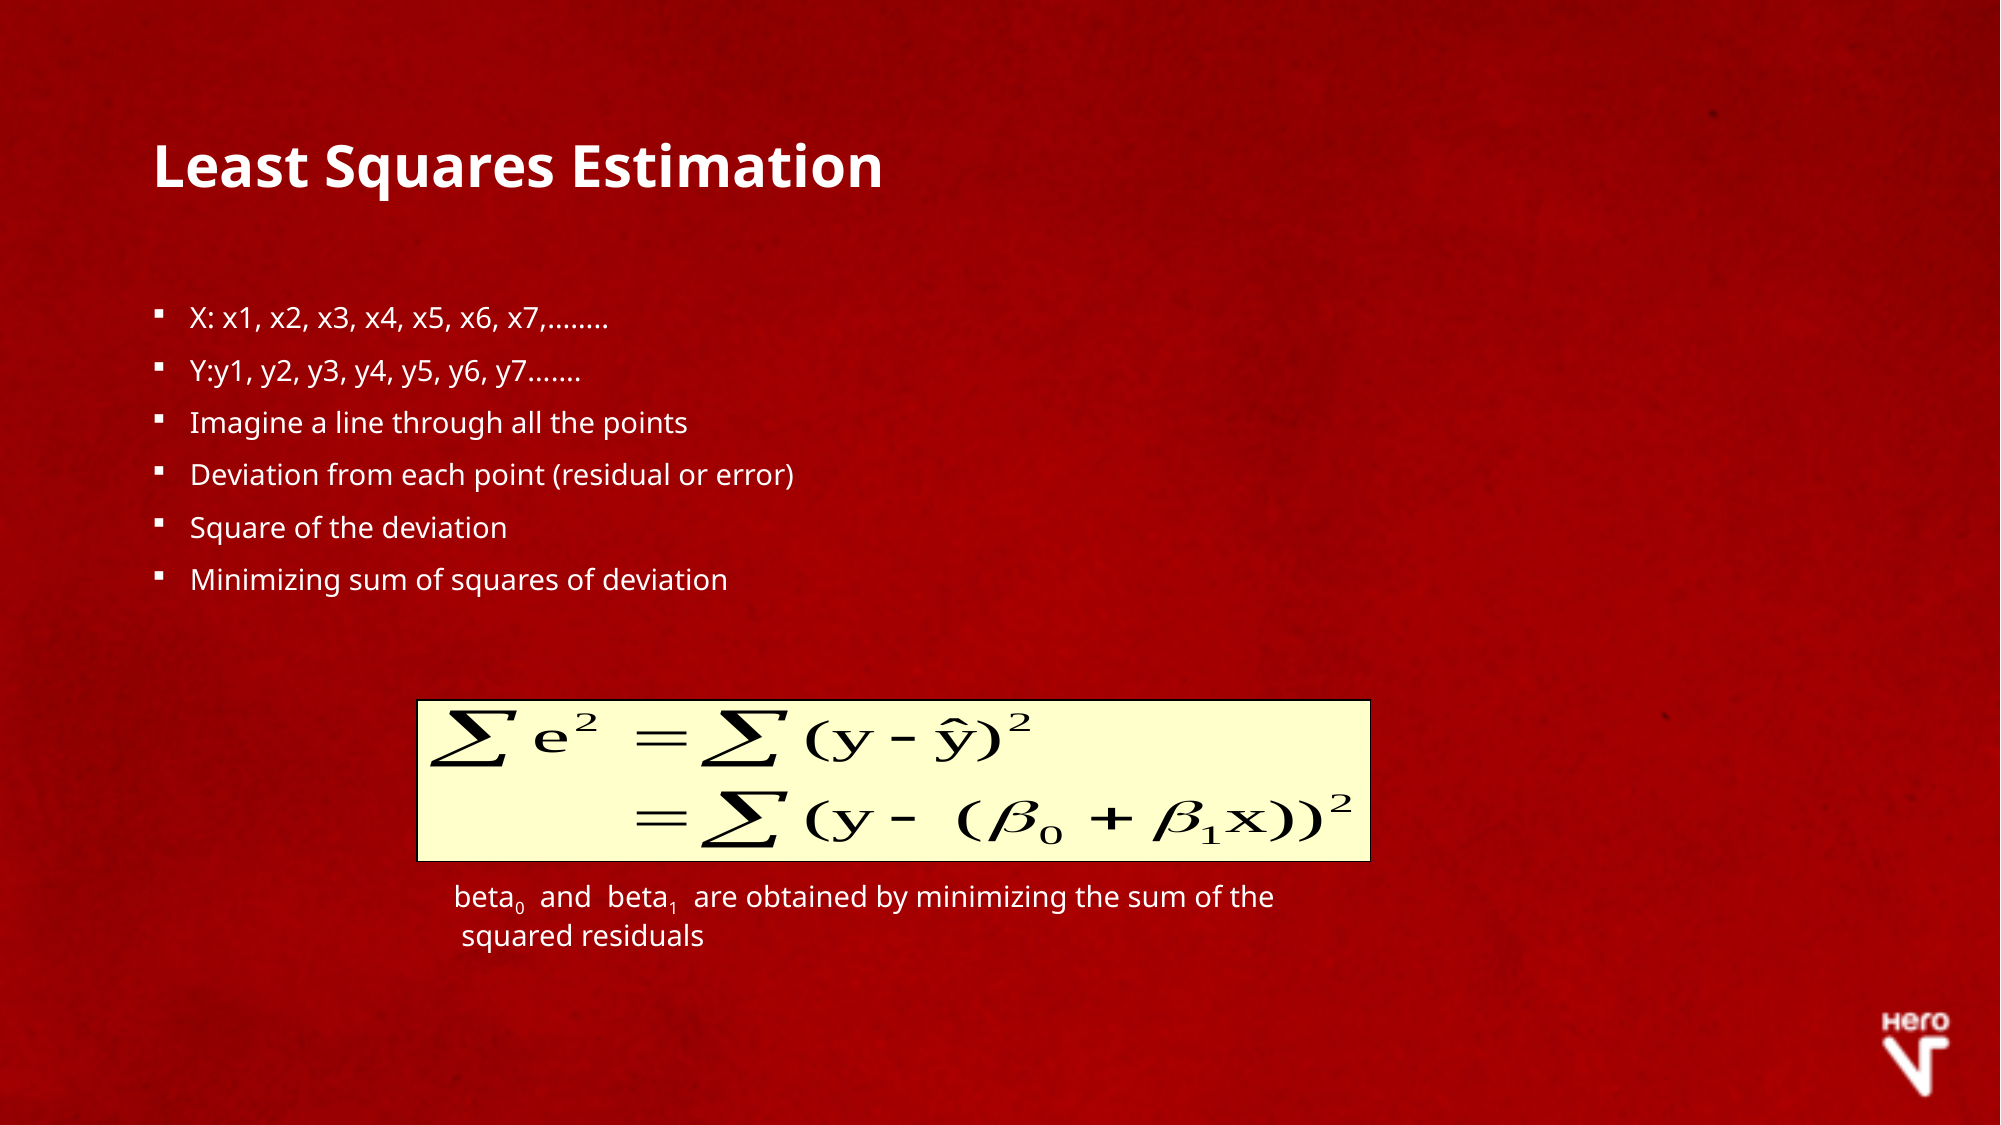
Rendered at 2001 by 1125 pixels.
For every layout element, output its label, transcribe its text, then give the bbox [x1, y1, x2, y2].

list X: x1, x2, x3, x4, x5, x6, x7,…….. Y:y1, y2, y3, y4, y5, y6, y7……. Imagine a line through all the points Deviation from each point (residual or error) Square of the deviation Minimizing sum of squares of deviation [137, 296, 1863, 706]
text_box Least Squares Estimation [137, 59, 1863, 277]
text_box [417, 700, 1370, 861]
text_box beta0 and beta1 are obtained by minimizing the sum of the squared residuals [393, 870, 1394, 961]
picture [0, 0, 2000, 1125]
